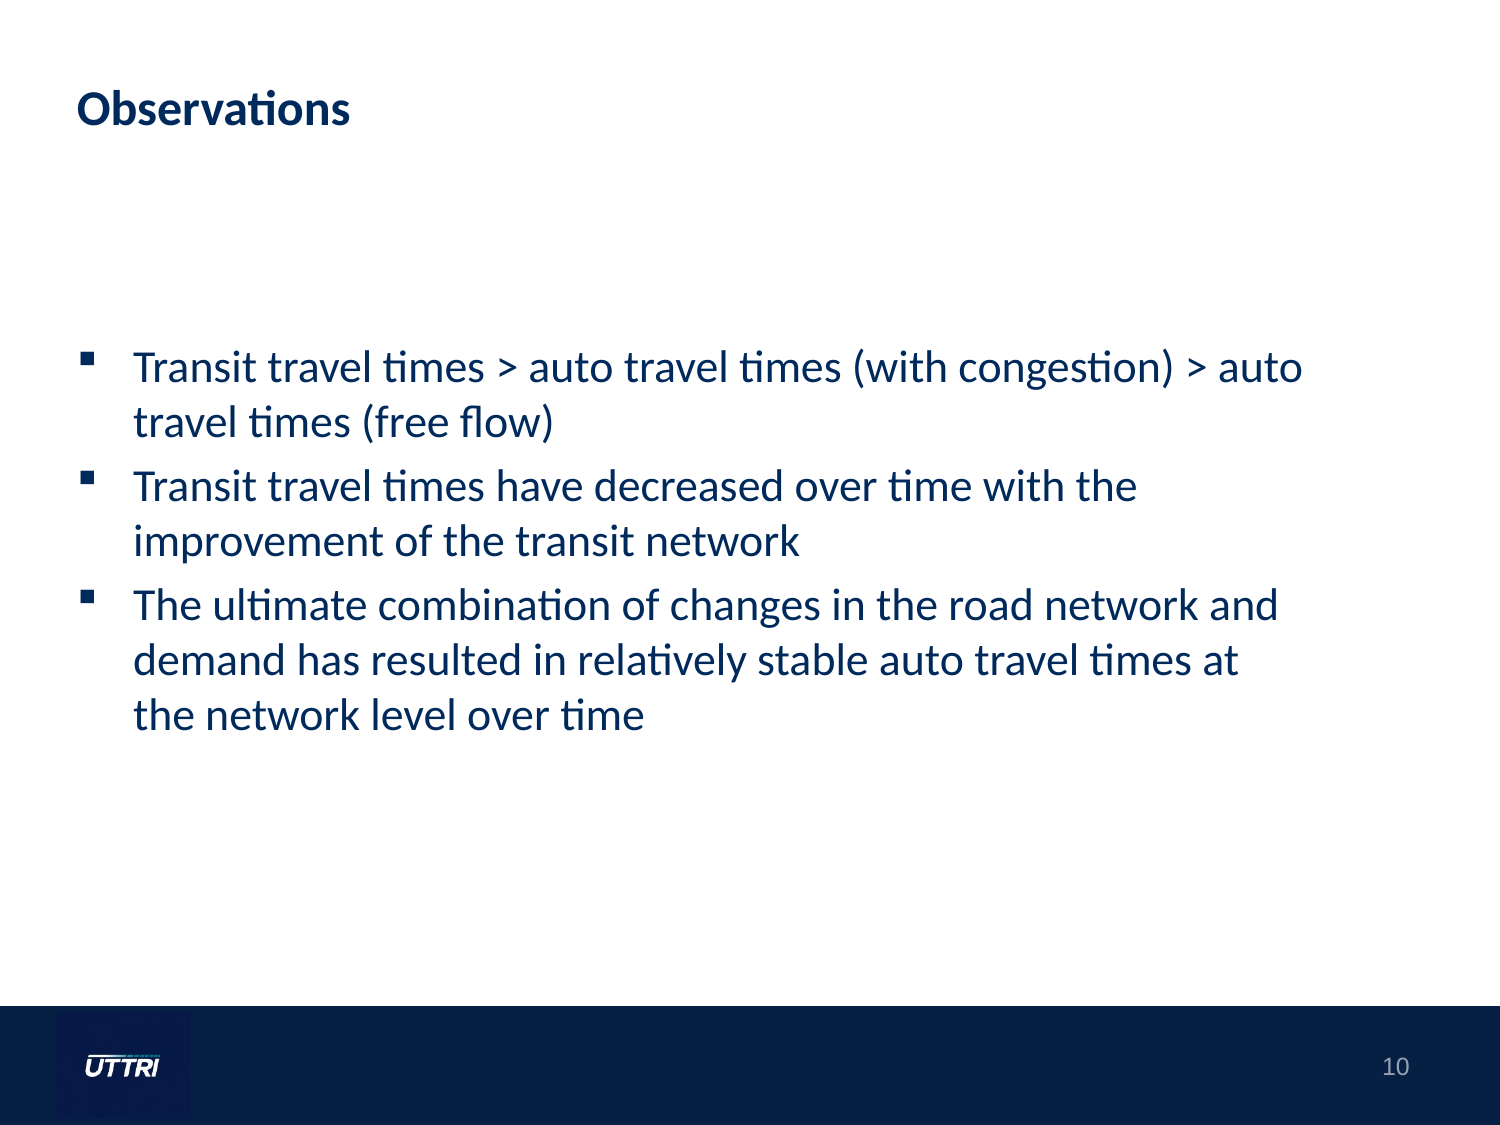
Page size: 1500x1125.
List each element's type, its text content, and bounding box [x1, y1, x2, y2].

slide_number 10 [1311, 1035, 1425, 1096]
picture [56, 1011, 191, 1119]
text_box Observations Transit travel times > auto travel times (with congestion) > auto travel times (free flow) Transit travel times have decreased over time with the improvement of the transit network The ultimate combination of changes in the road network and demand has resulted in relatively stable auto travel times at the network level over time [62, 68, 1321, 925]
